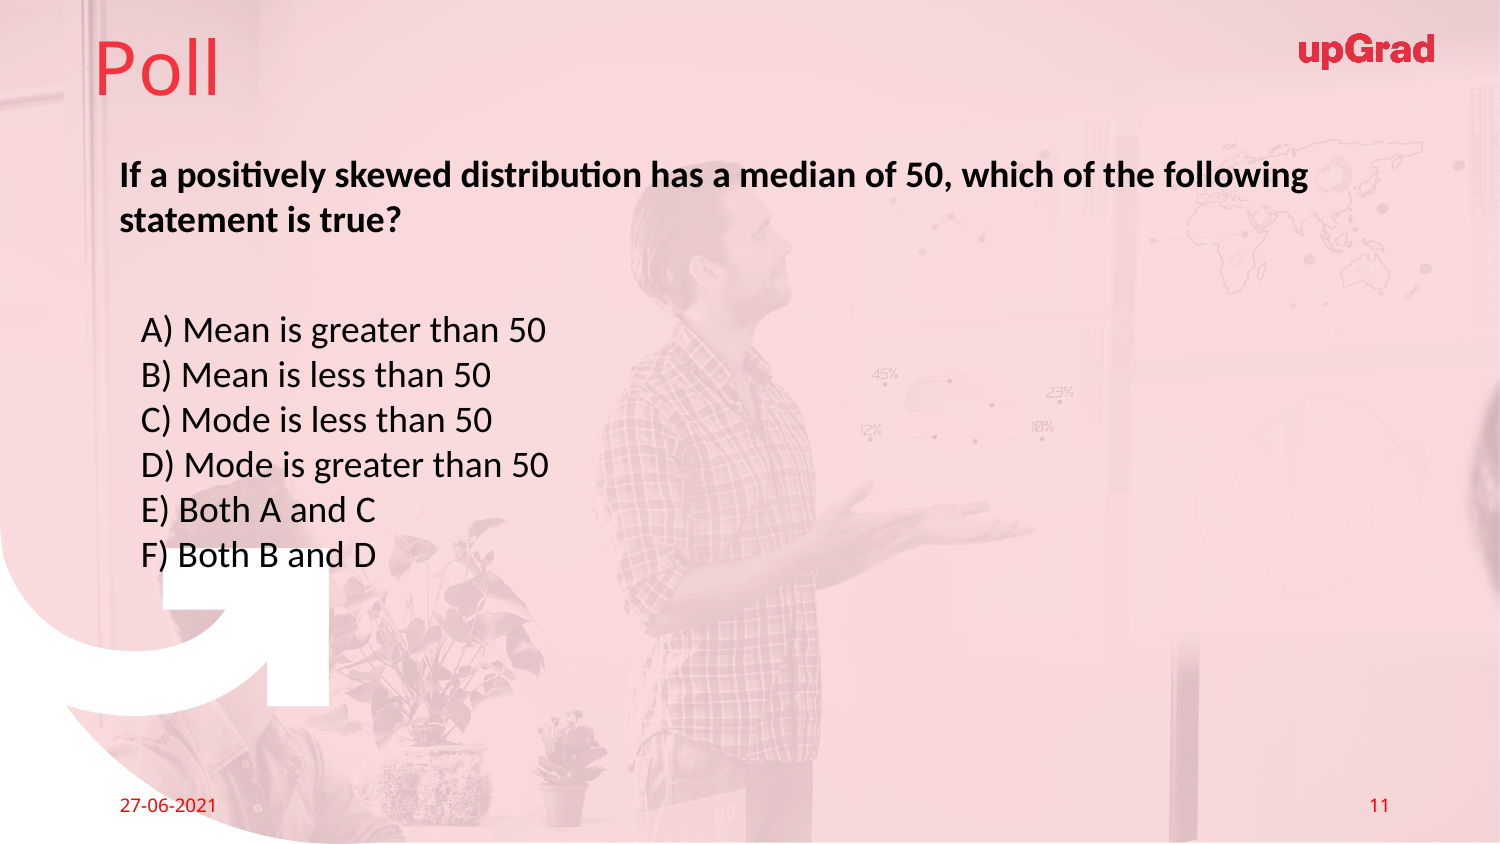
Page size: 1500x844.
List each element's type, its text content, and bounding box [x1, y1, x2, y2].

text_box [0, 0, 1500, 844]
text_box If a positively skewed distribution has a median of 50, which of the following statement is true? [104, 142, 1370, 248]
text_box 27-06-2021 [104, 782, 443, 827]
text_box 11 [1068, 782, 1406, 828]
text_box A) Mean is greater than 50 B) Mean is less than 50 C) Mode is less than 50 D) Mode is greater than 50 E) Both A and C F) Both B and D [126, 297, 1036, 583]
picture [1299, 33, 1434, 70]
text_box Poll [81, 16, 983, 127]
